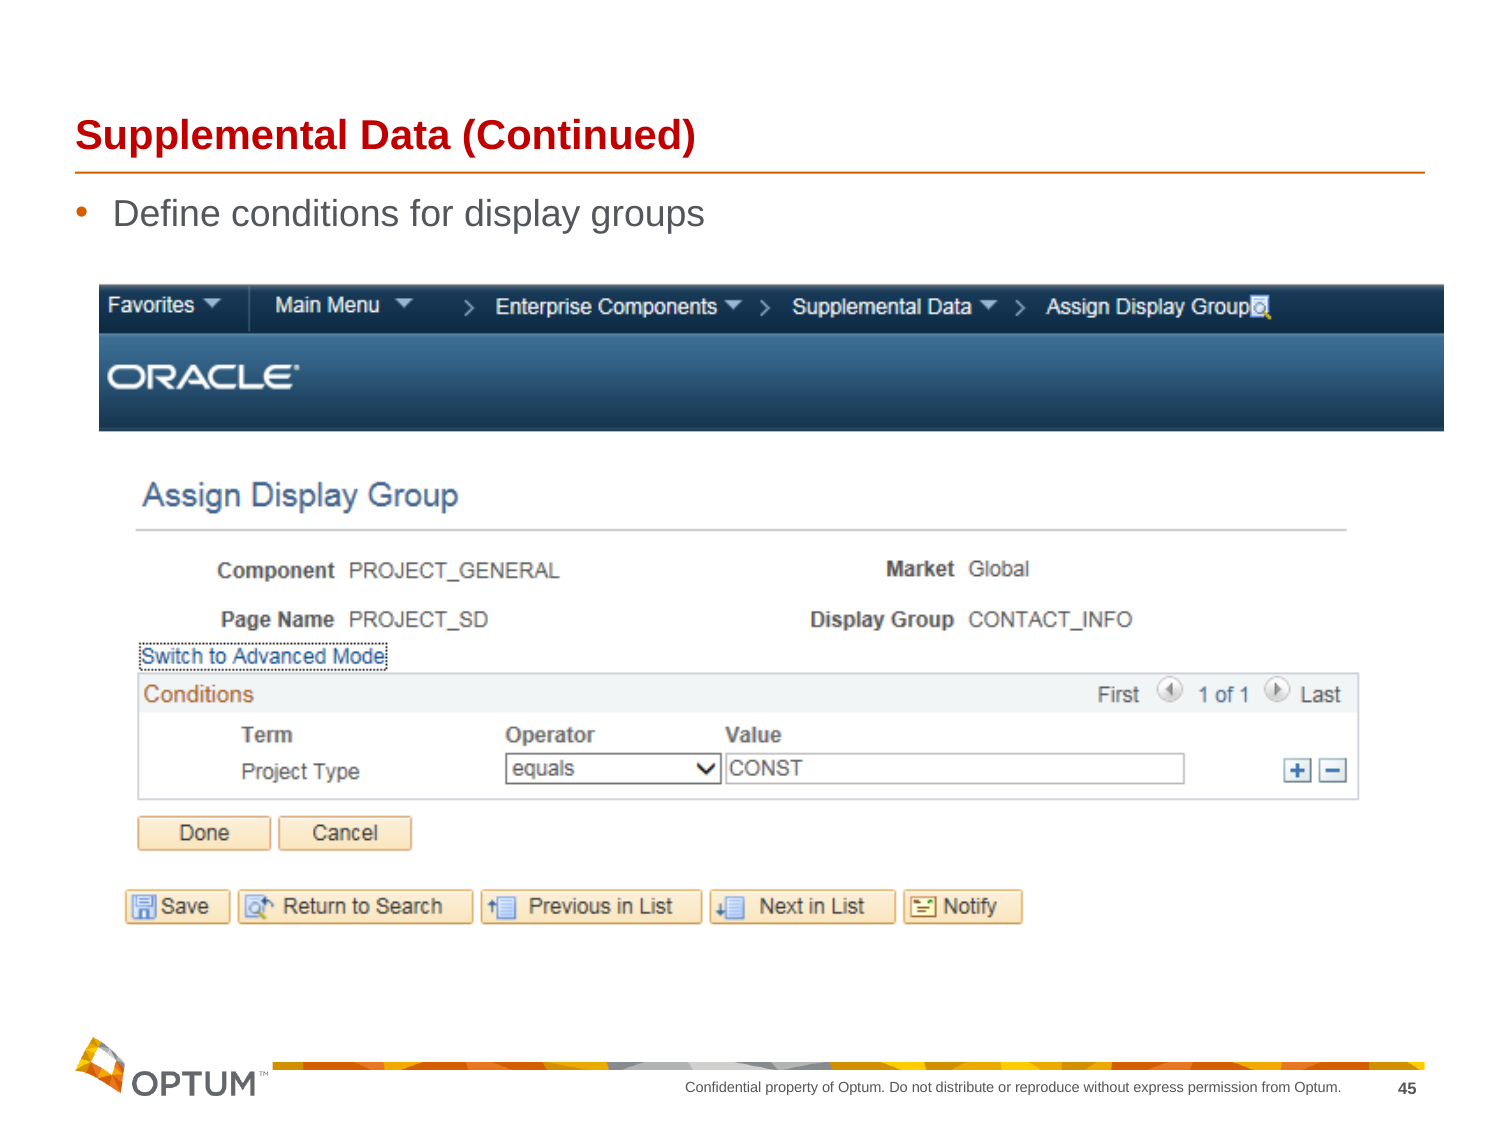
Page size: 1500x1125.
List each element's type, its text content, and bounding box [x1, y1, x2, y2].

picture [273, 1062, 1425, 1070]
title Supplemental Data (Continued) [75, 31, 1425, 158]
picture [75, 1037, 268, 1096]
list Define conditions for display groups [37, 188, 1463, 1033]
picture [98, 283, 1445, 1013]
